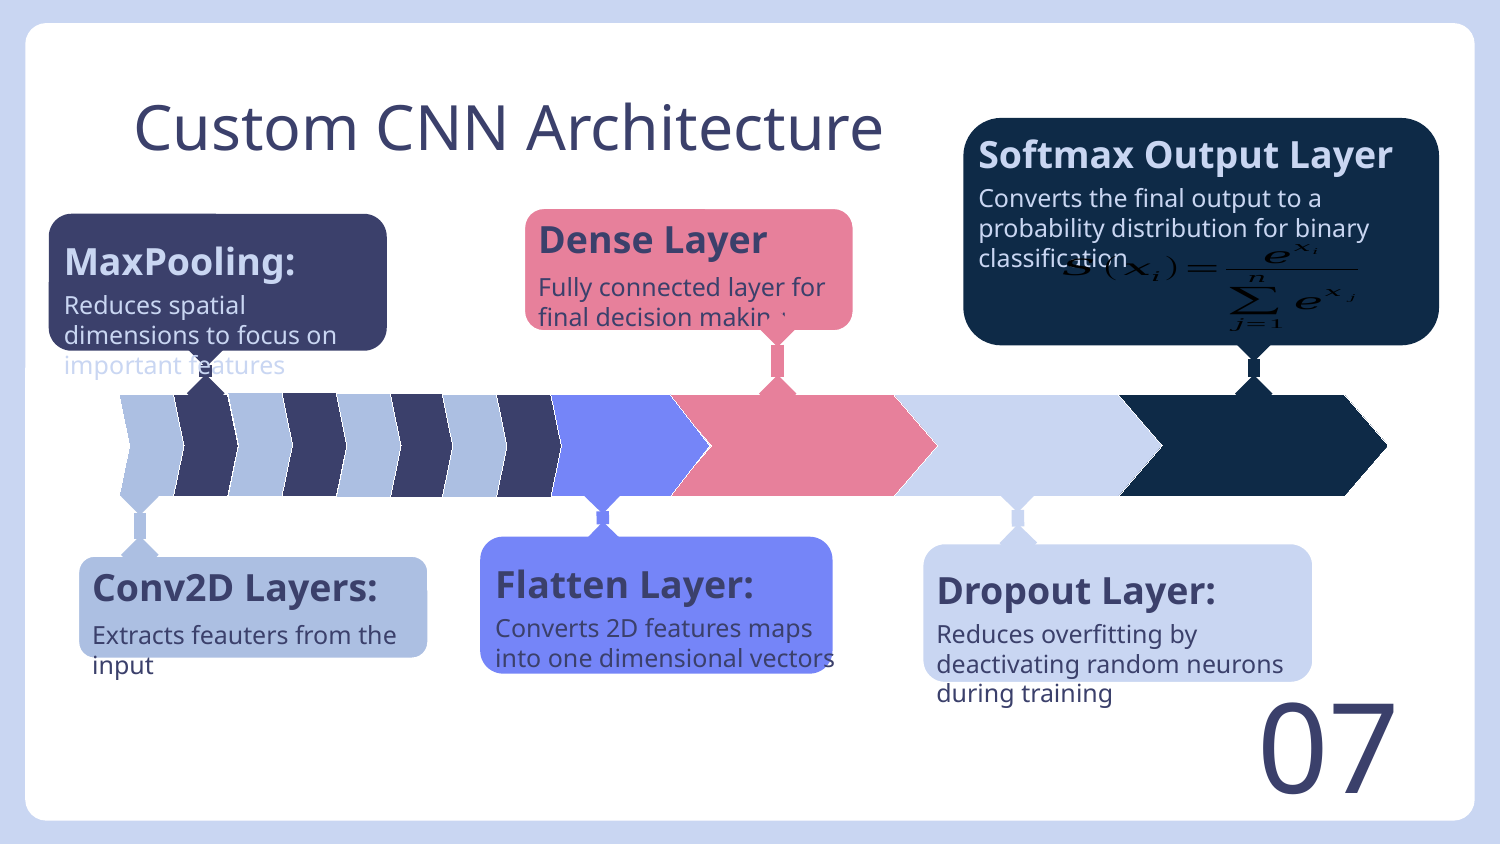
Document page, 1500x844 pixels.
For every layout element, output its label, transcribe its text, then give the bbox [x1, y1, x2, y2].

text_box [522, 206, 855, 333]
text_box 07 [1242, 696, 1432, 790]
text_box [76, 554, 443, 664]
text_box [118, 392, 1389, 498]
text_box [963, 117, 1459, 346]
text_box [48, 213, 396, 351]
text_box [479, 536, 857, 674]
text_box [920, 541, 1325, 685]
title Custom CNN Architecture [118, 72, 1382, 167]
